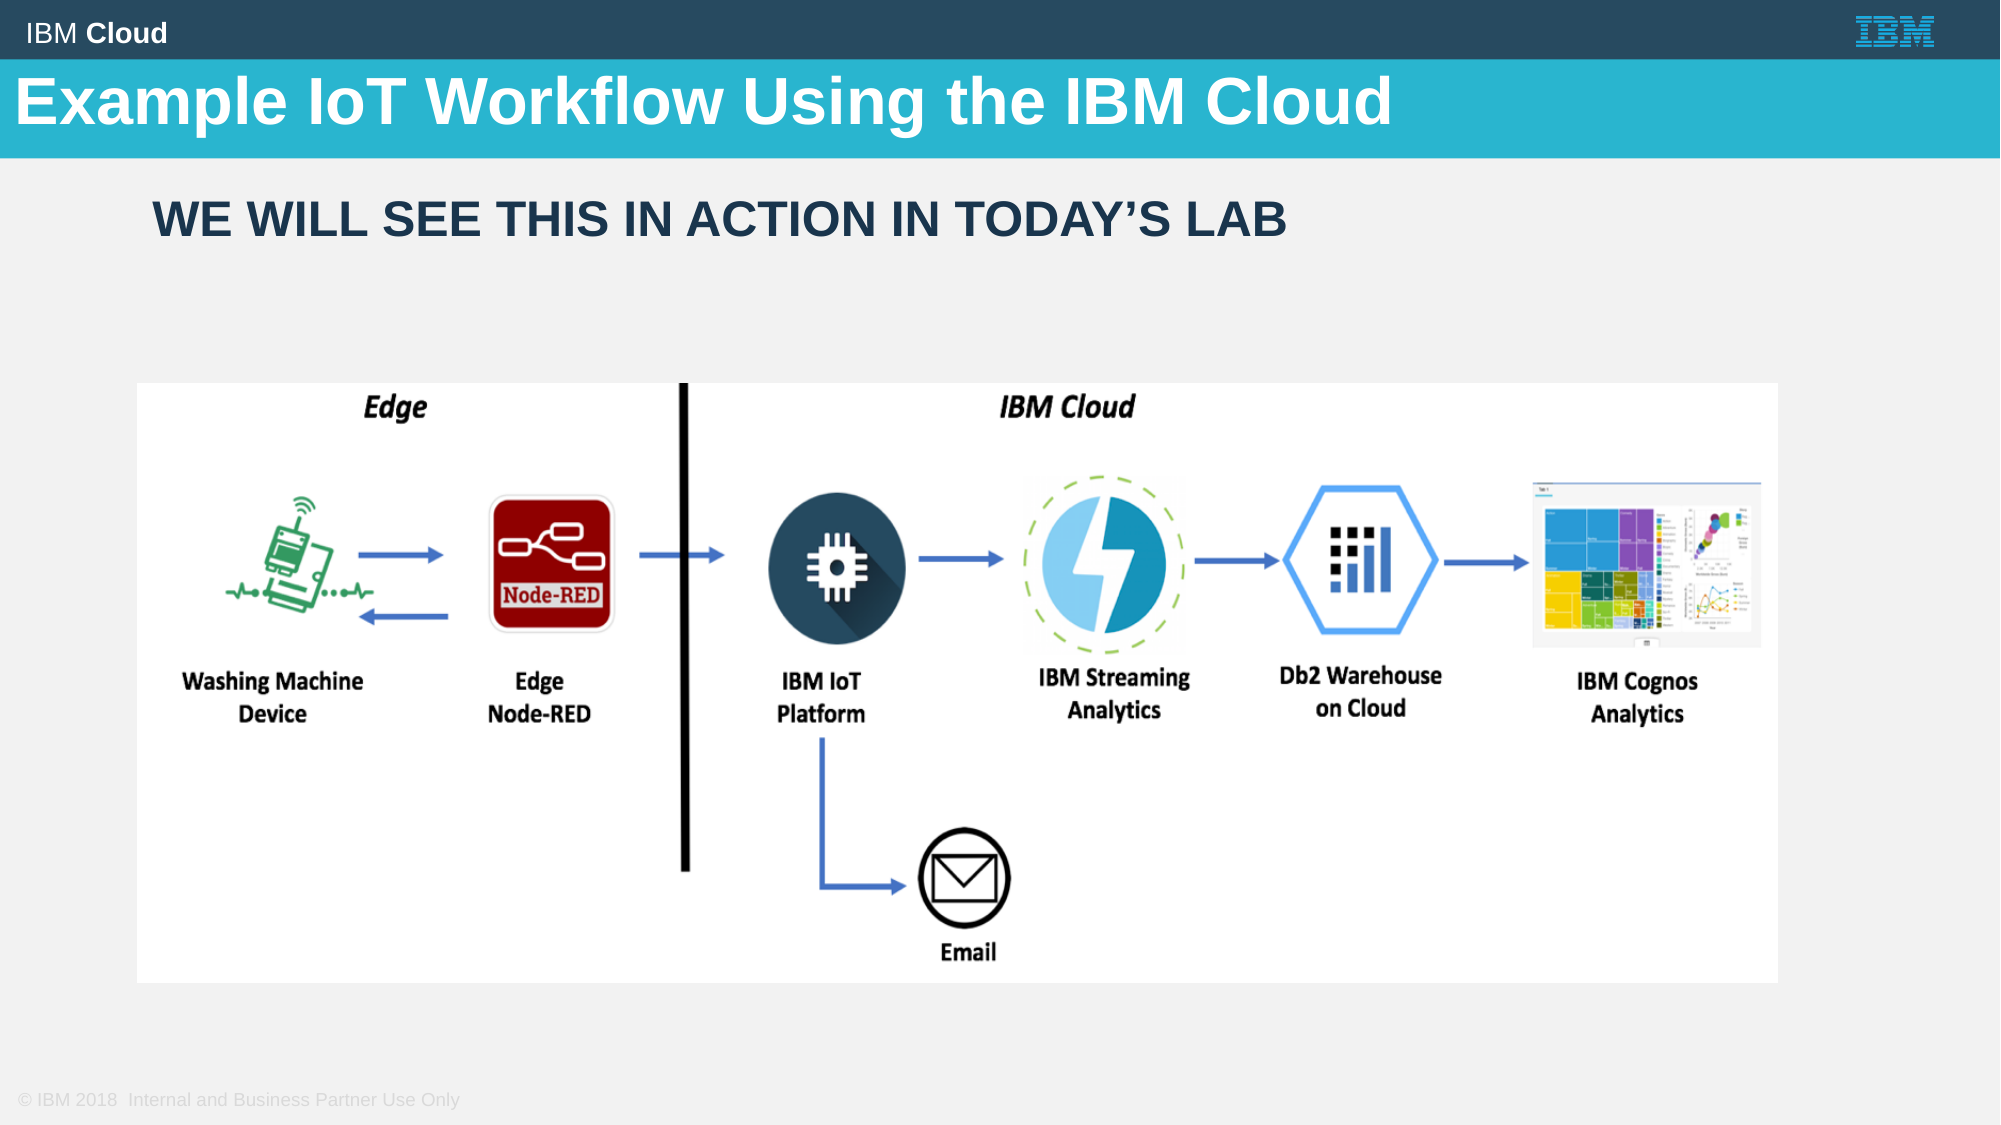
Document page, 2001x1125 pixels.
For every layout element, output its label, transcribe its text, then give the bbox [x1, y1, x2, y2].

list We will see this in action in today’s lab [137, 185, 1863, 261]
picture [1856, 16, 1934, 47]
picture [137, 383, 1778, 983]
list Example IoT Workflow Using the IBM Cloud [0, 59, 2000, 159]
